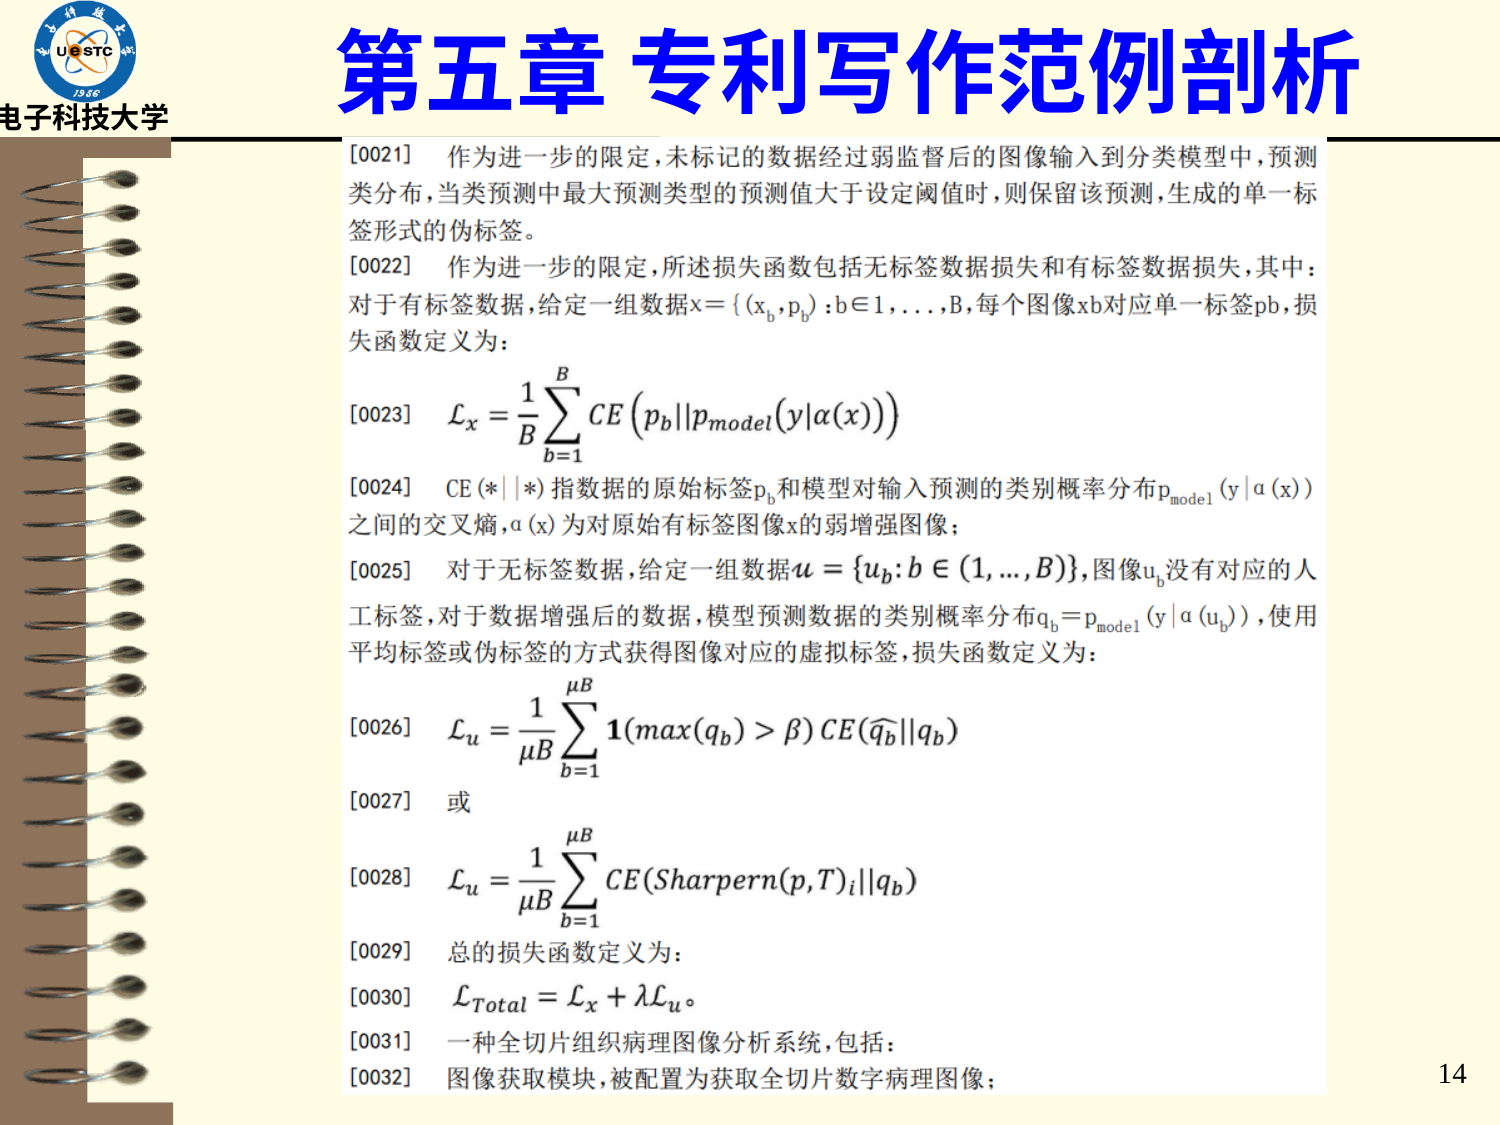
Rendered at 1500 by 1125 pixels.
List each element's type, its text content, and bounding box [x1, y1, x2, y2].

title 第五章 专利写作范例剖析 [196, 3, 1500, 138]
slide_number 14 [1169, 1046, 1483, 1123]
picture [34, 0, 136, 103]
picture [0, 137, 174, 1125]
picture [341, 136, 1327, 1096]
